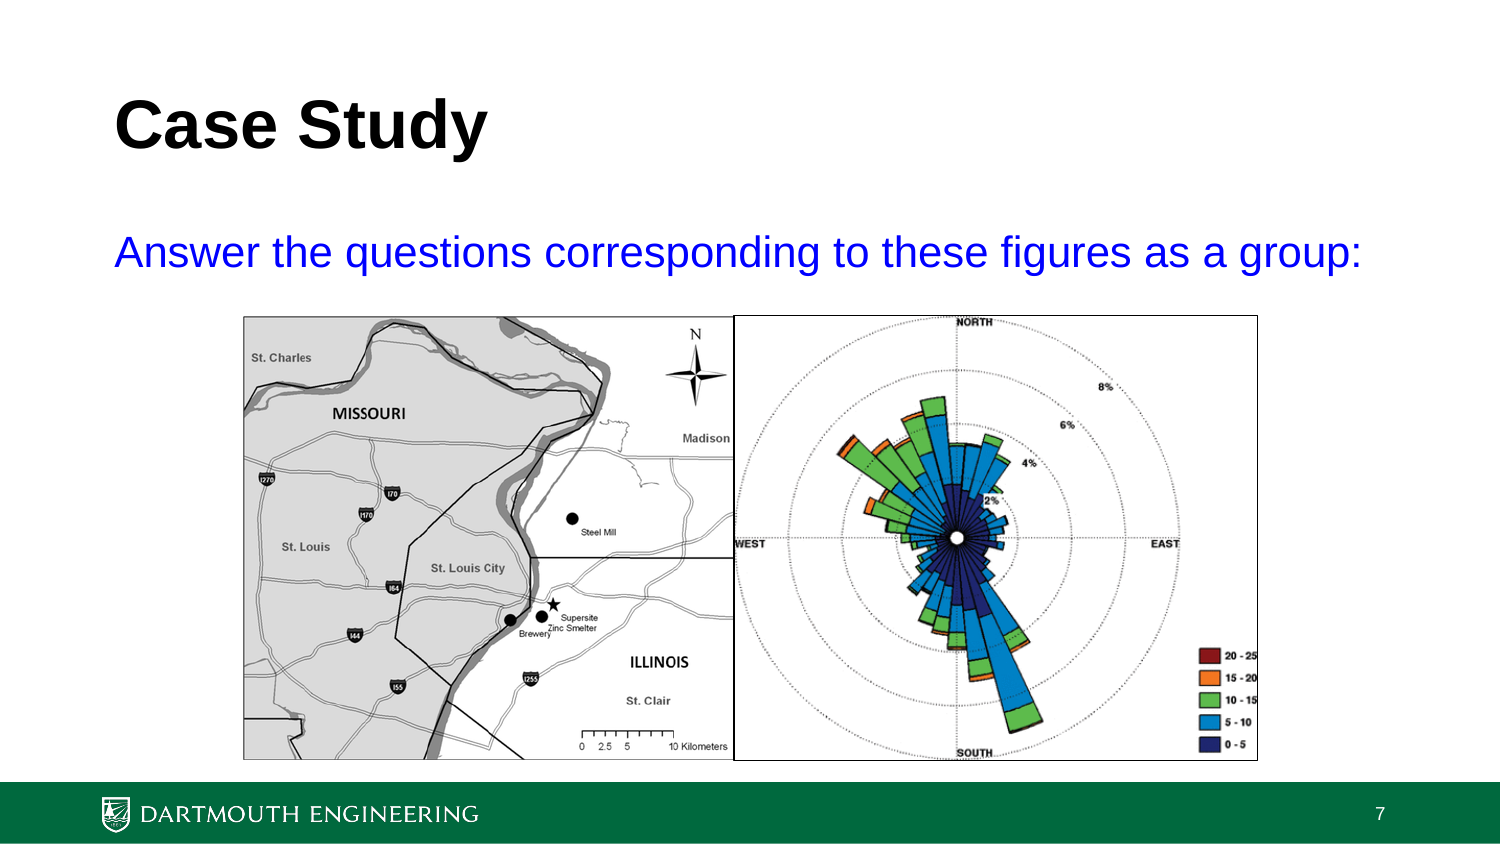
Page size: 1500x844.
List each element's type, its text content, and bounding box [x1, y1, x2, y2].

picture [102, 797, 479, 833]
title Case Study [103, 44, 1397, 208]
list Answer the questions corresponding to these figures as a group: [103, 224, 1397, 760]
slide_number ‹#› [1335, 790, 1397, 836]
picture [242, 315, 1257, 761]
